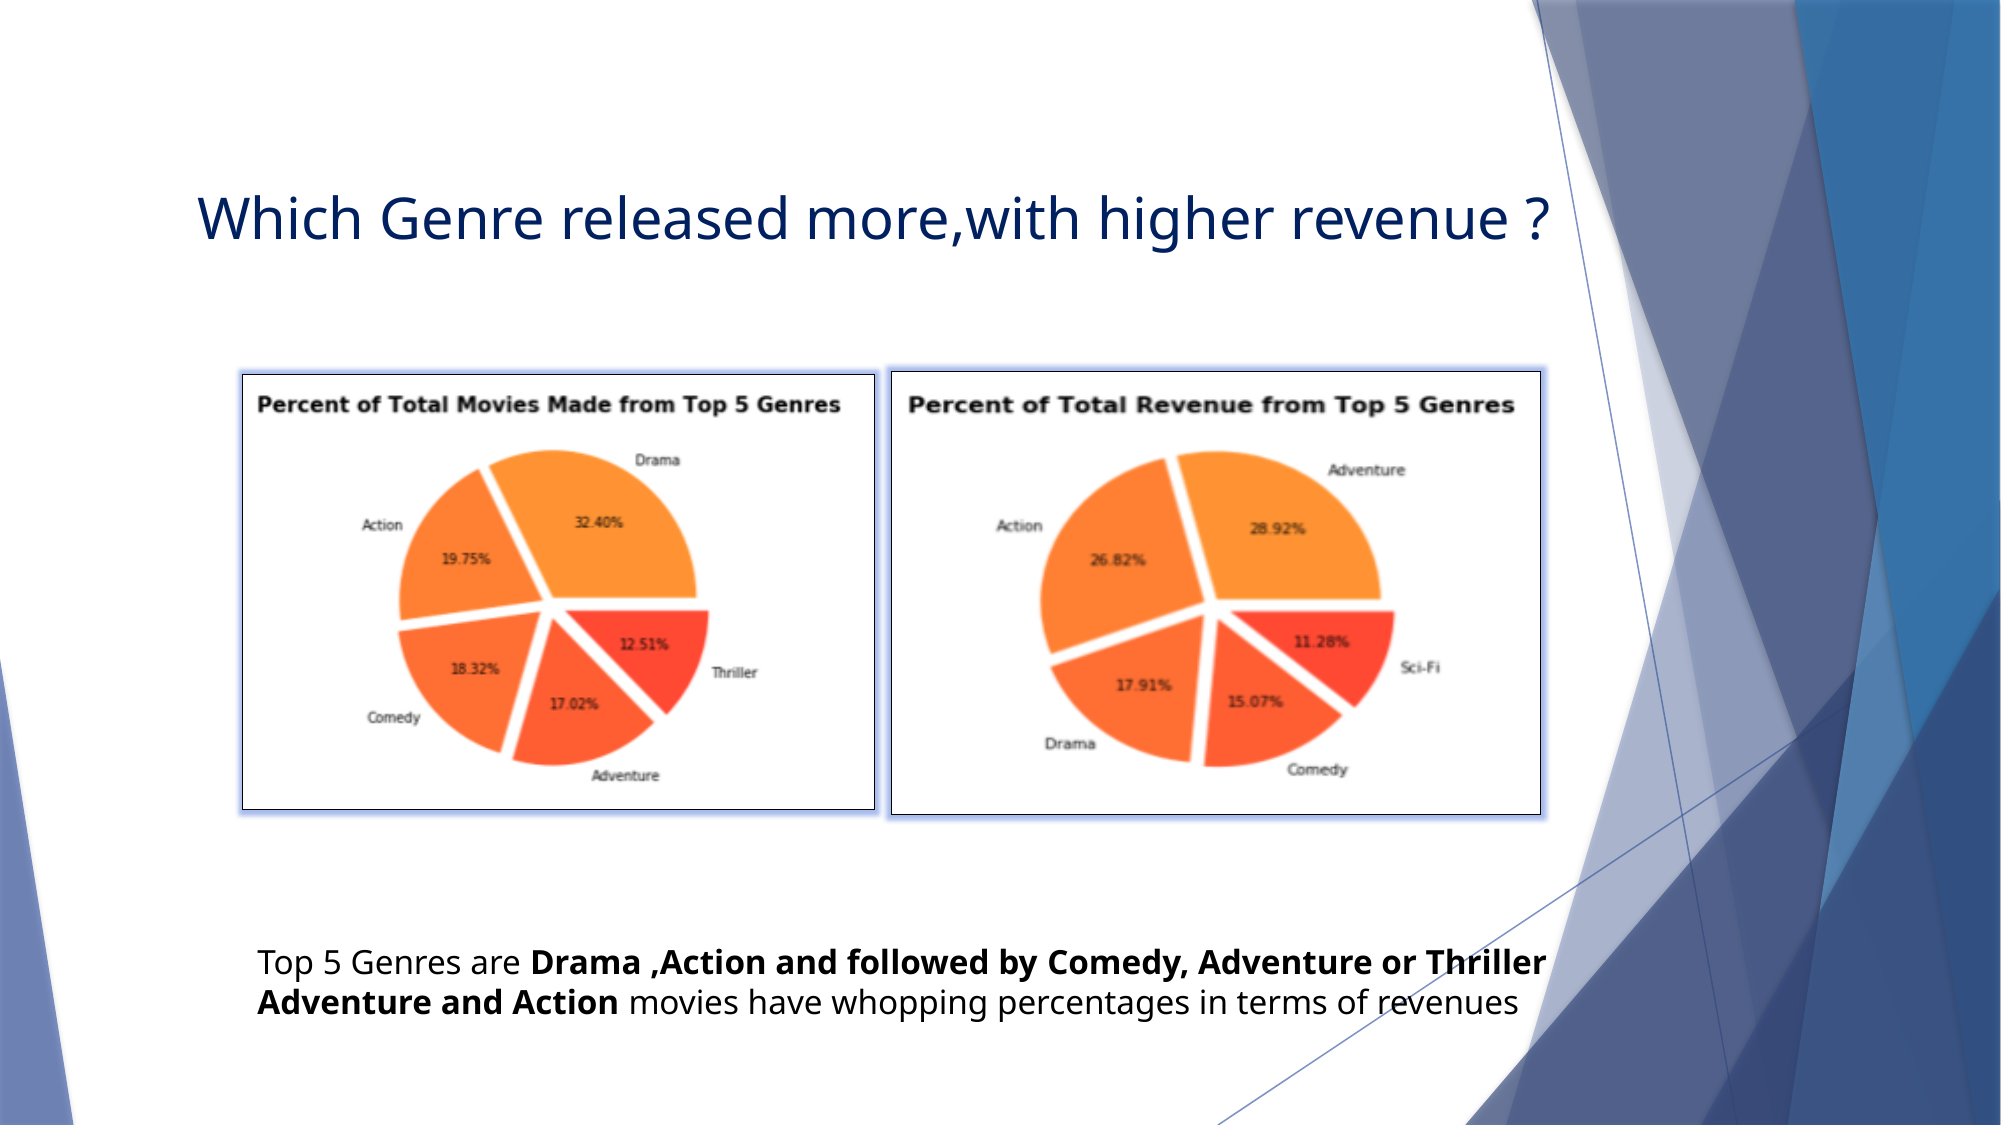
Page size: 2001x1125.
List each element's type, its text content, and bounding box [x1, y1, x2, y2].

text_box Which Genre released more,with higher revenue ? [182, 174, 1665, 319]
picture [242, 373, 875, 811]
picture [890, 370, 1542, 815]
text_box Top 5 Genres are Drama ,Action and followed by Comedy, Adventure or Thriller Adventure and Action movies have whopping percentages in terms of revenues [242, 933, 1687, 1029]
